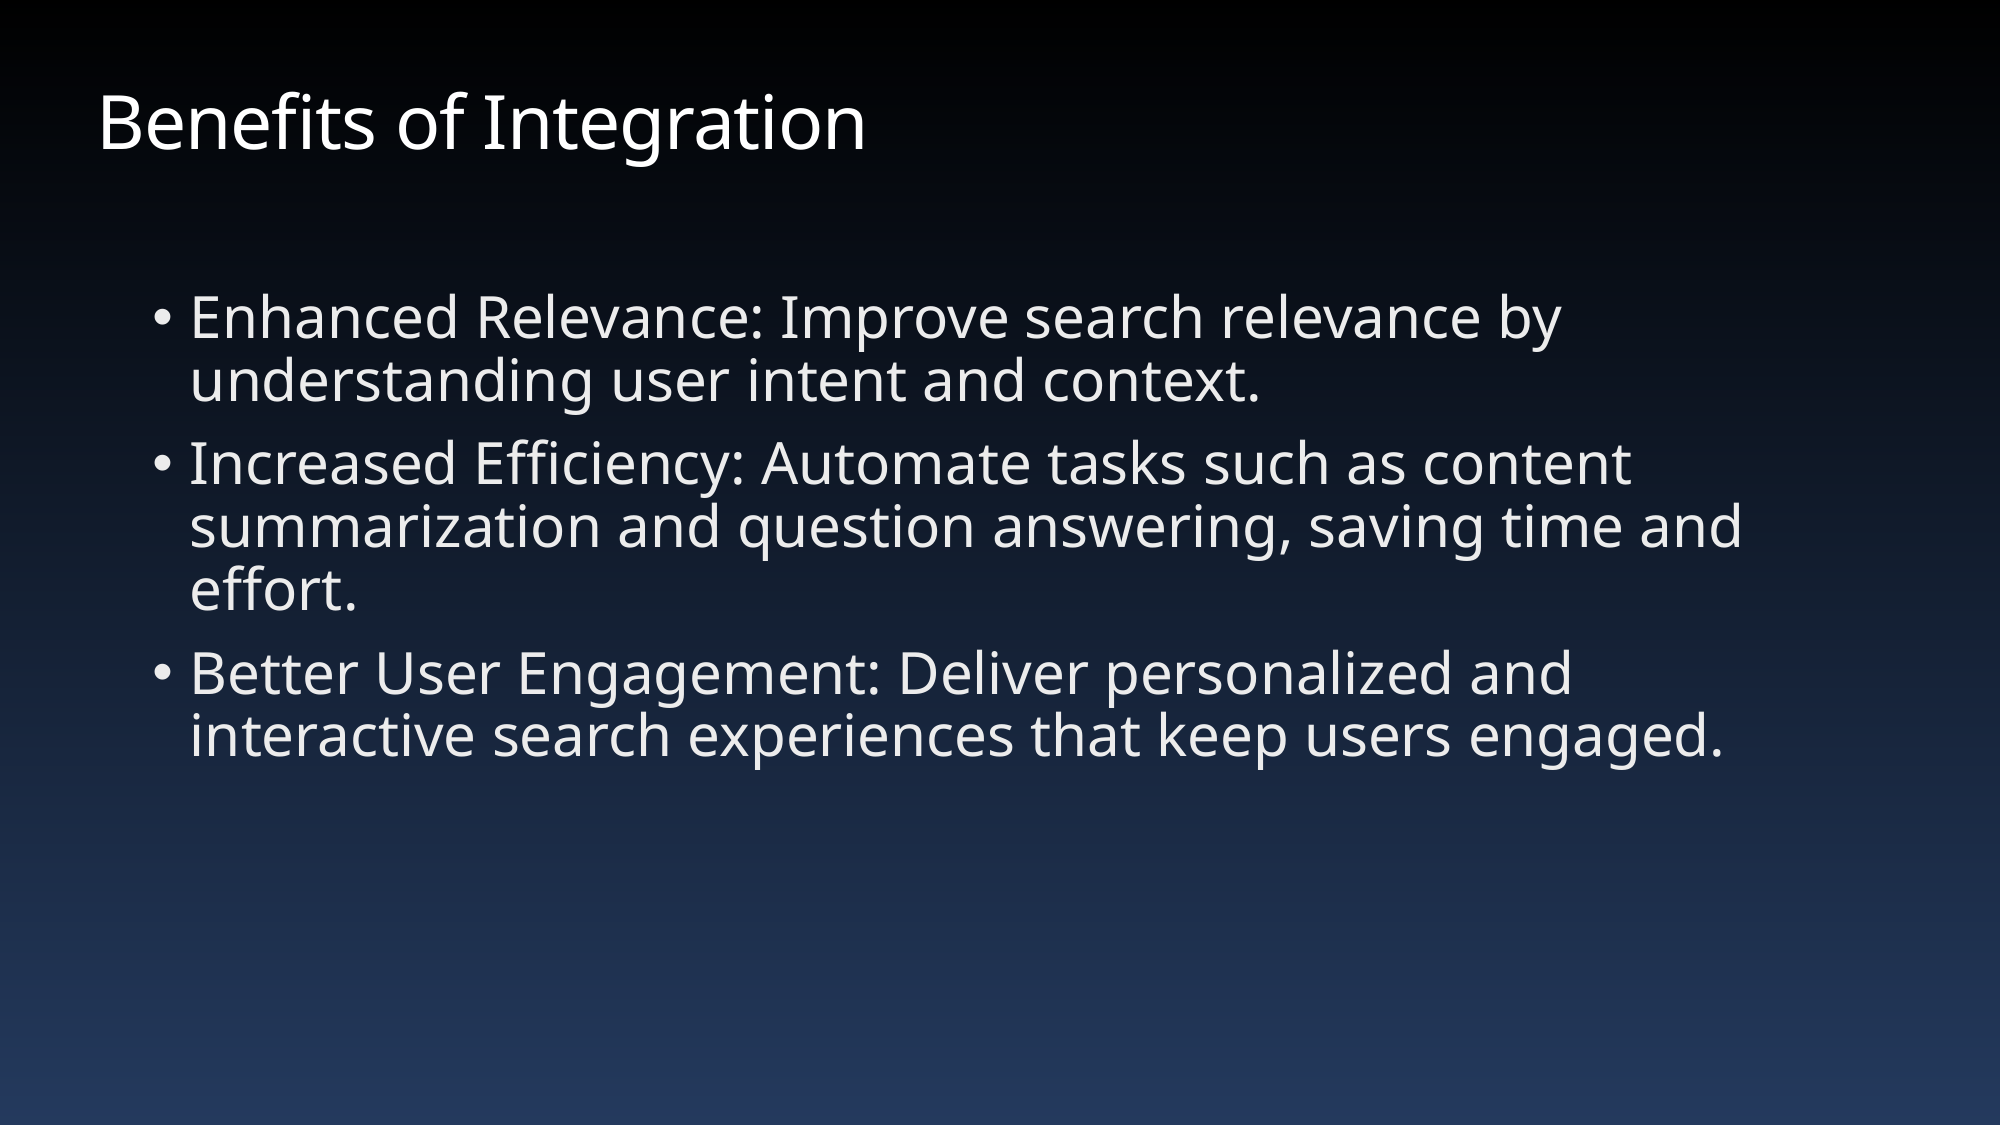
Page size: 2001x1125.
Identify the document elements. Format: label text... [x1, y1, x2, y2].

text_box Benefits of Integration [96, 75, 1904, 166]
text_box Enhanced Relevance: Improve search relevance by understanding user intent and context. Increased Efficiency: Automate tasks such as content summarization and question answering, saving time and effort. Better User Engagement: Deliver personalized and interactive search experiences that keep users engaged. [137, 280, 1863, 1022]
